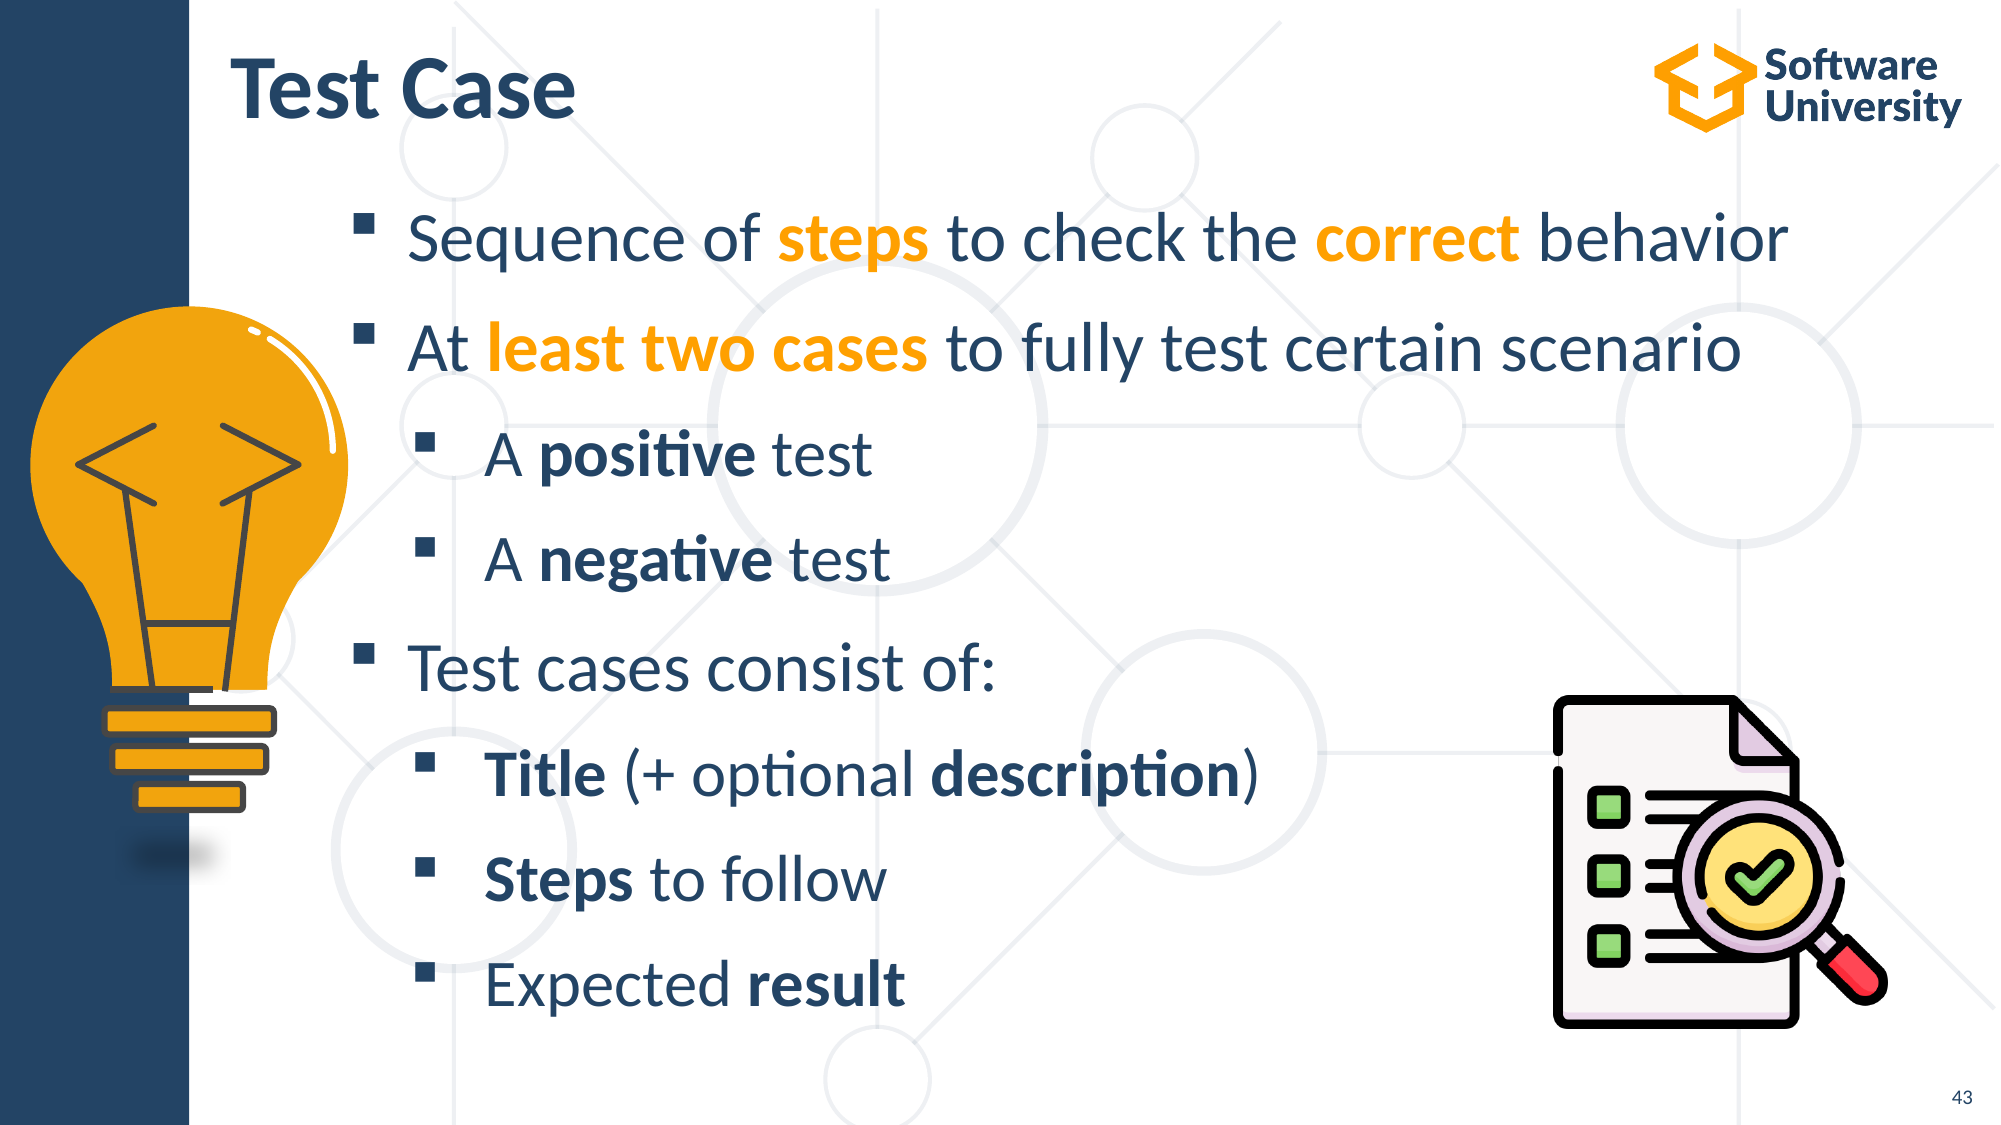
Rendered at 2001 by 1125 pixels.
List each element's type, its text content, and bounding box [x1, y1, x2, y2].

title Test Case [212, 16, 1628, 162]
picture [1553, 695, 1888, 1029]
picture [1641, 31, 1973, 145]
list Sequence of steps to check the correct behavior At least two cases to fully test certain scenario A positive test A negative test Test cases consist of: Title (+ optional description) Steps to follow Expected result [330, 184, 1992, 1094]
text_box 43 [1927, 1067, 1988, 1116]
